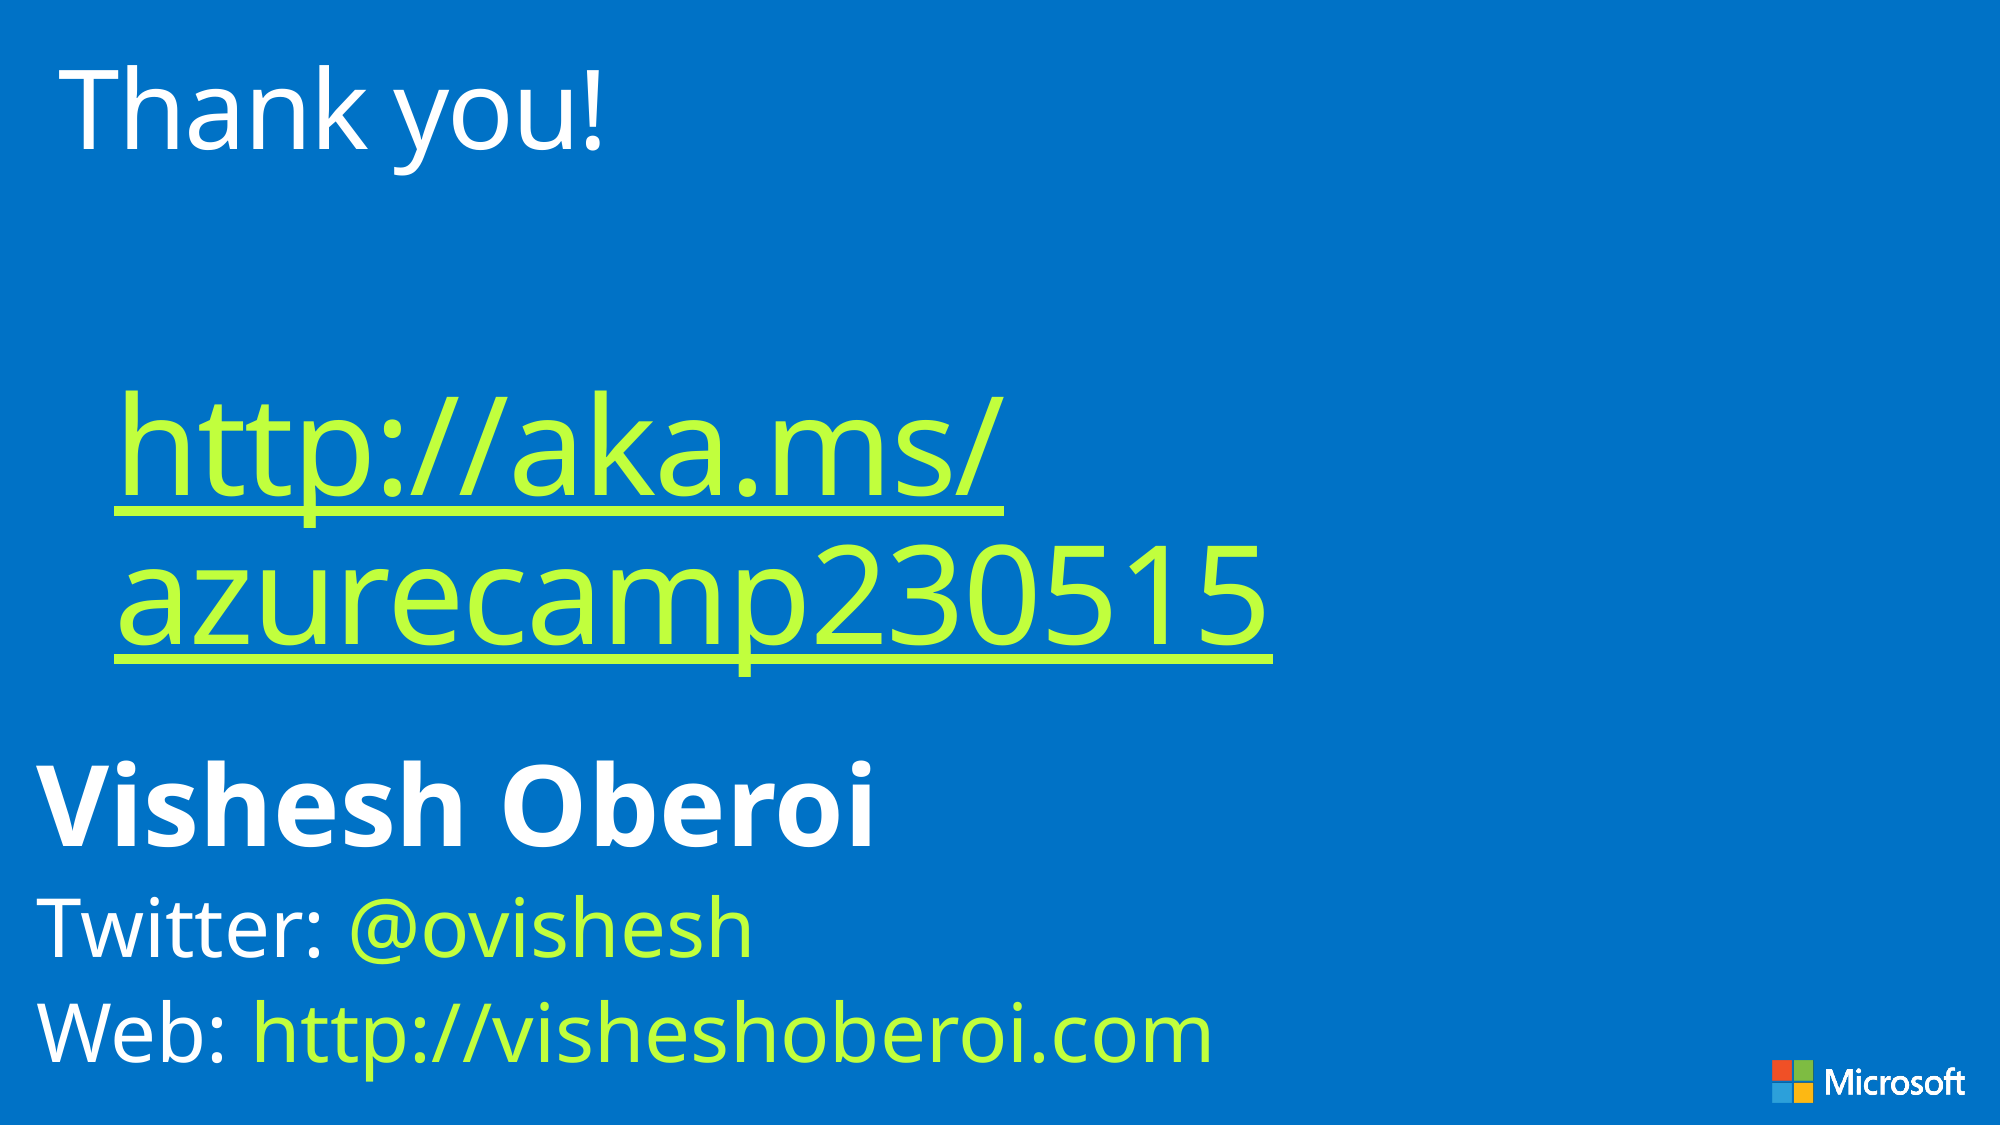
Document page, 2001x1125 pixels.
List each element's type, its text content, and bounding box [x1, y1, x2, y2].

picture [1933, 1060, 1965, 1103]
title Thank you! [44, 47, 1957, 196]
list Vishesh Oberoi Twitter: @ovishesh Web: http://visheshoberoi.com [21, 621, 1933, 1109]
text_box http://aka.ms/azurecamp230515 [99, 369, 2000, 518]
